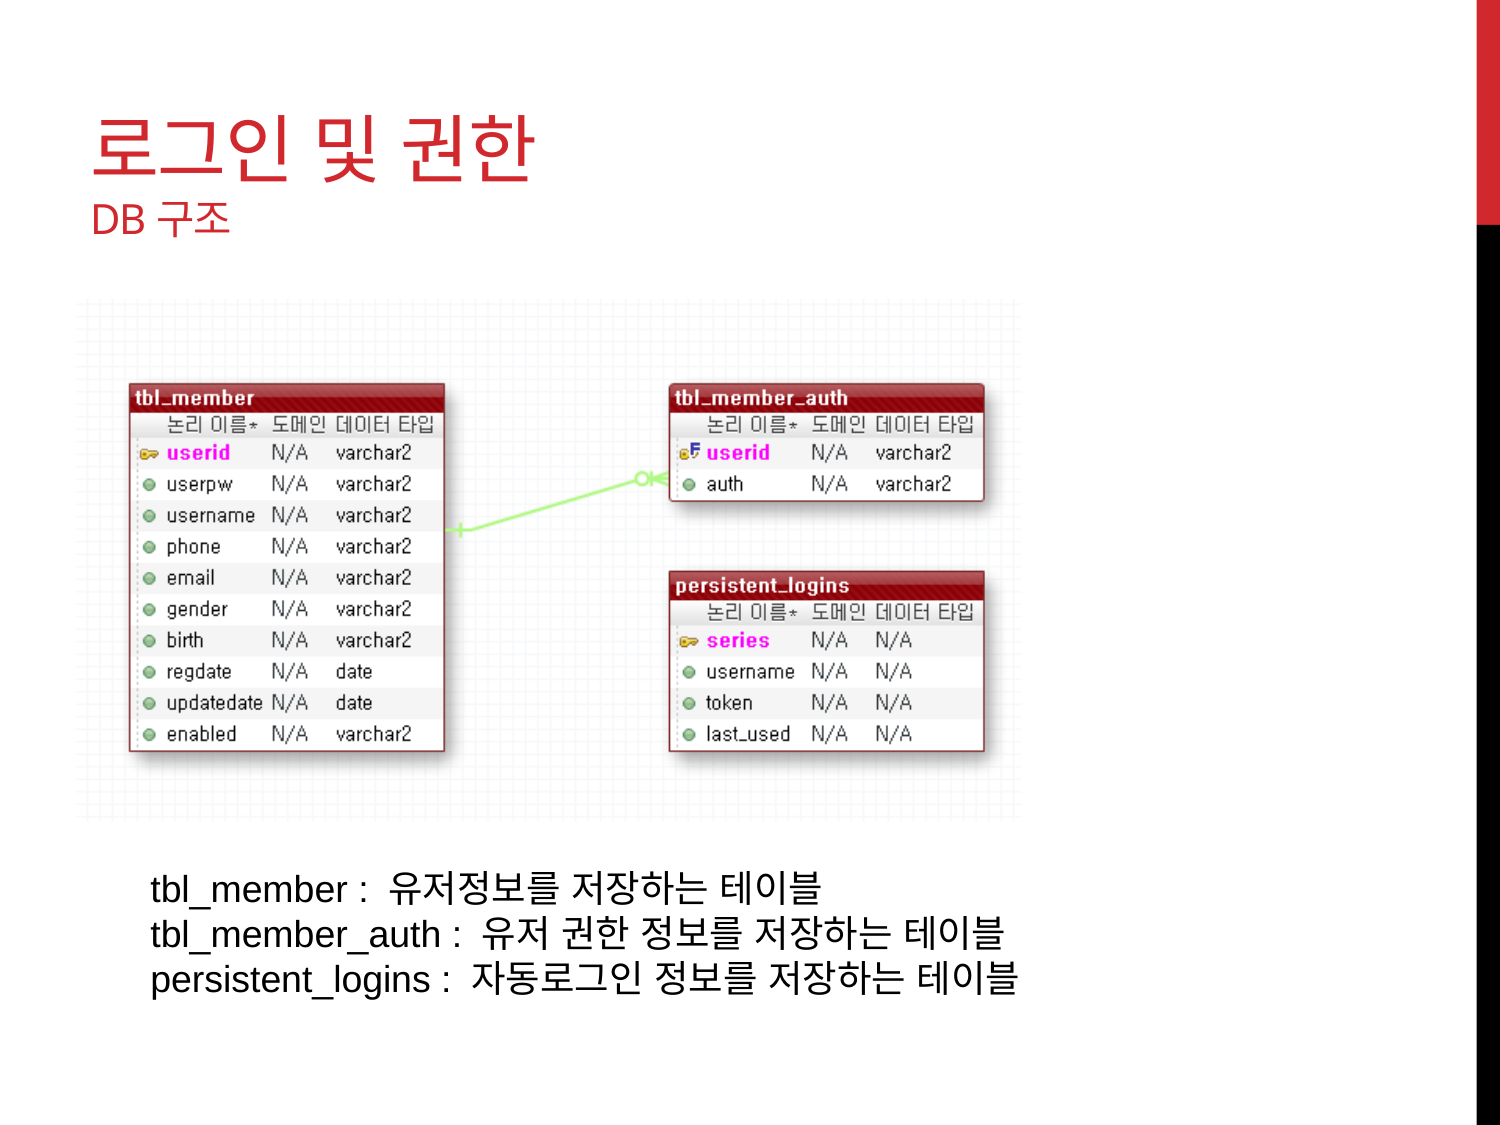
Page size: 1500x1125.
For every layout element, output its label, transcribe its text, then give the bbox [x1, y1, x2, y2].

title 로그인 및 권한 DB구조 [75, 25, 1025, 250]
text_box tbl_member : 유저정보를 저장하는 테이블 tbl_member_auth : 유저 권한 정보를 저장하는 테이블 persistent_logins : 자동로그인 정보를 저장하는 테이블 [135, 857, 1093, 1008]
picture [76, 298, 1021, 822]
